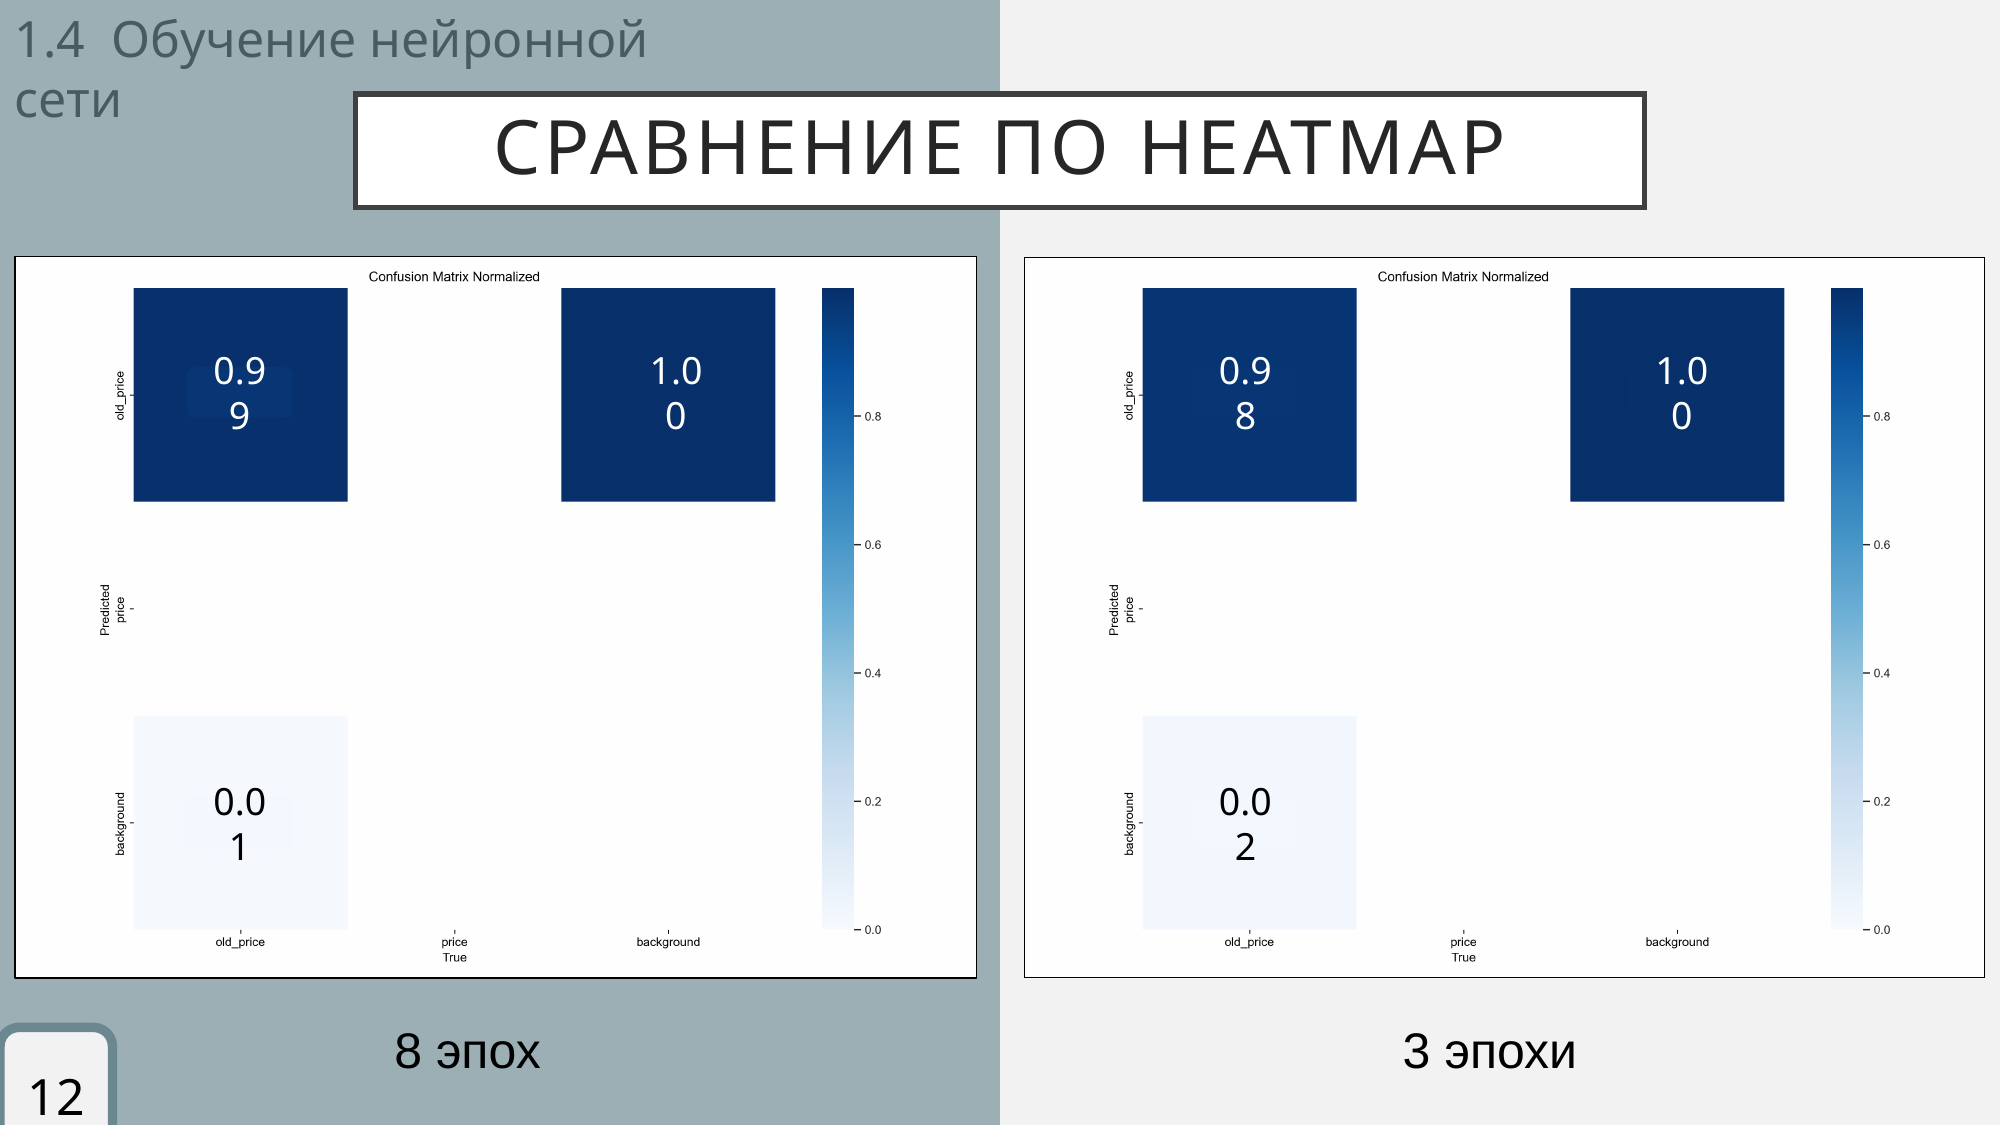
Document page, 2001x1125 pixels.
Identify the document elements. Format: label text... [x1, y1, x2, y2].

picture [1024, 257, 1985, 978]
text_box 12 [0, 1026, 114, 1125]
text_box 1.4 Обучение нейронной сети [0, 0, 775, 170]
title Сравнение по heatmap [353, 91, 1647, 210]
text_box 3 эпохи [1388, 1011, 1621, 1086]
picture [15, 257, 976, 978]
text_box 8 эпох [379, 1011, 612, 1086]
